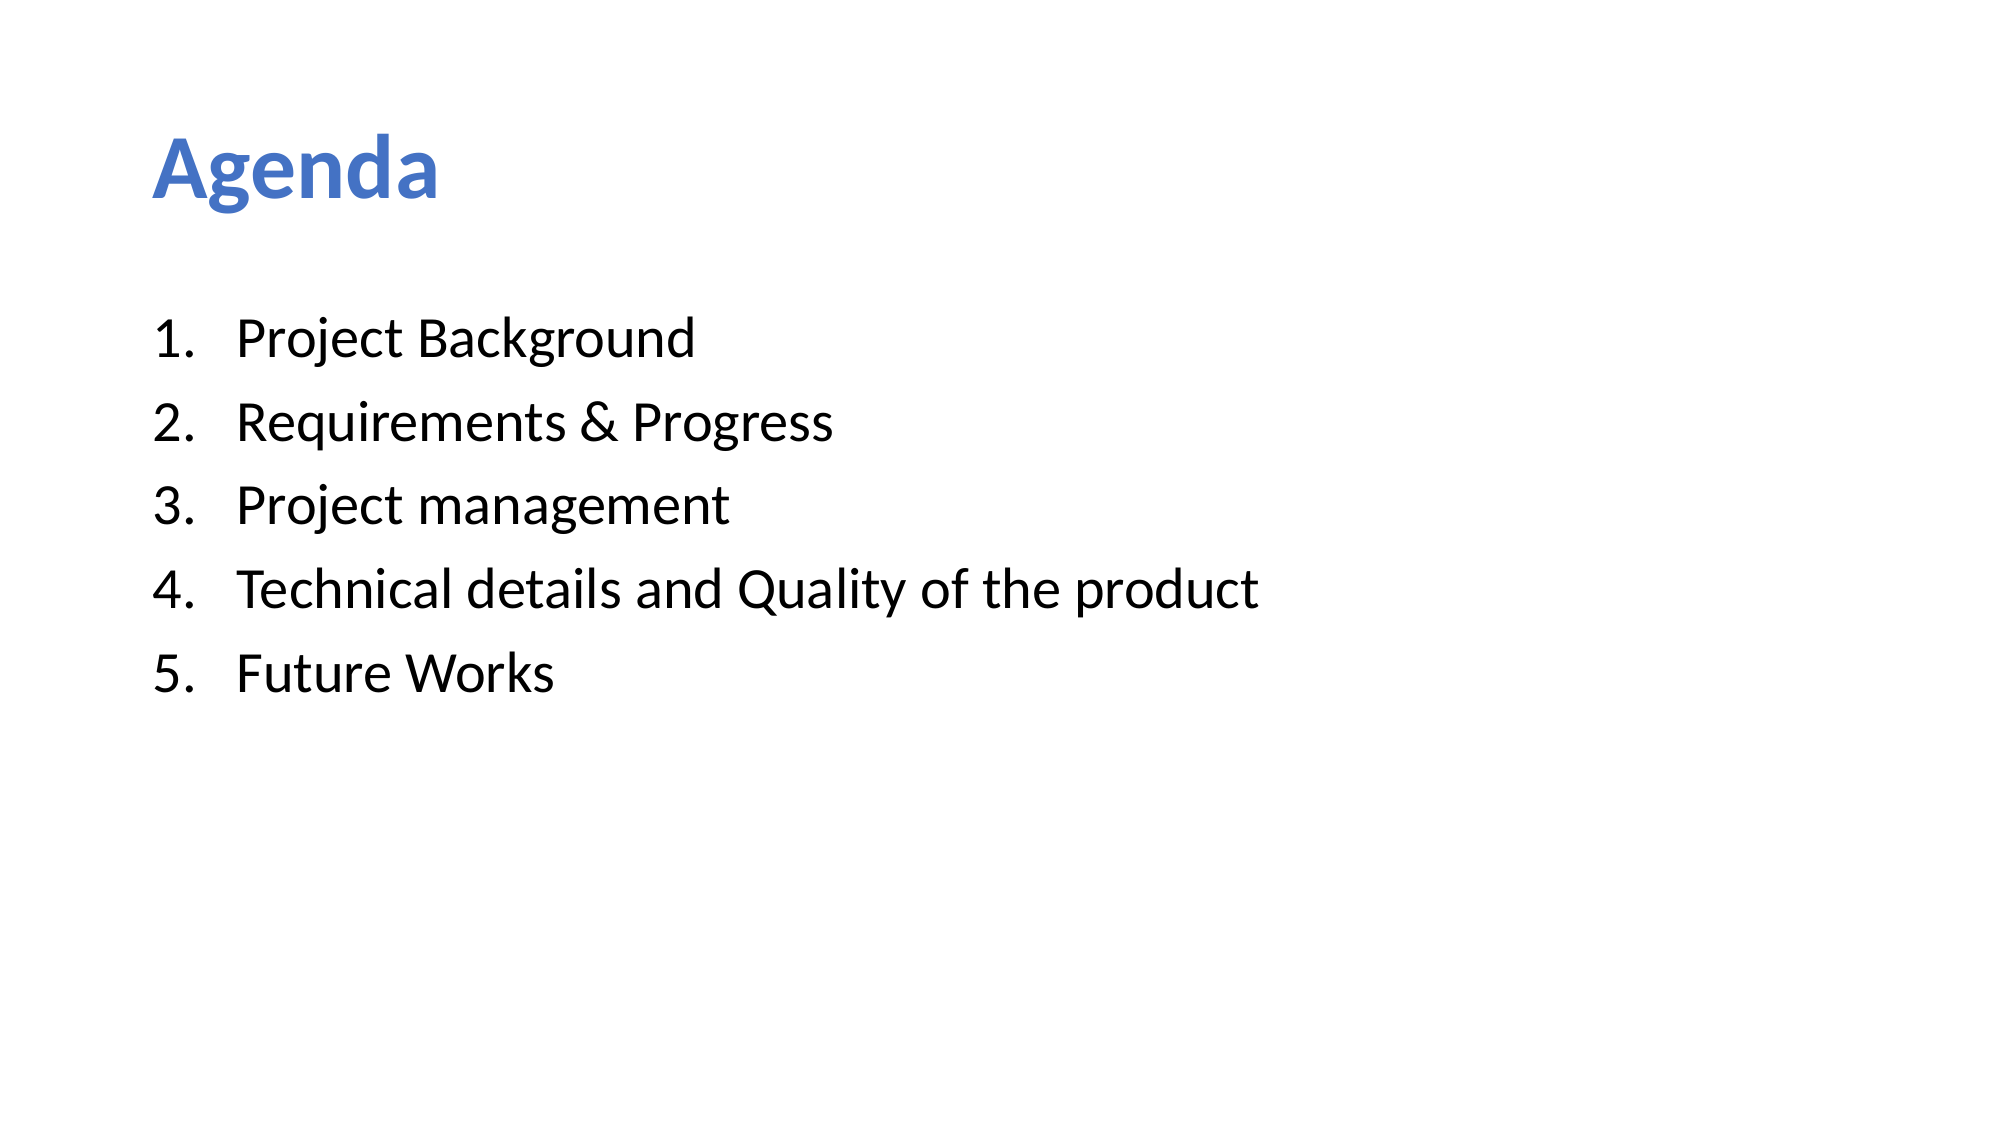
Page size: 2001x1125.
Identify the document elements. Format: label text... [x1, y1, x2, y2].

list Project Background Requirements & Progress Project management Technical details and Quality of the product Future Works [137, 299, 1863, 1014]
title Agenda [137, 59, 1863, 278]
